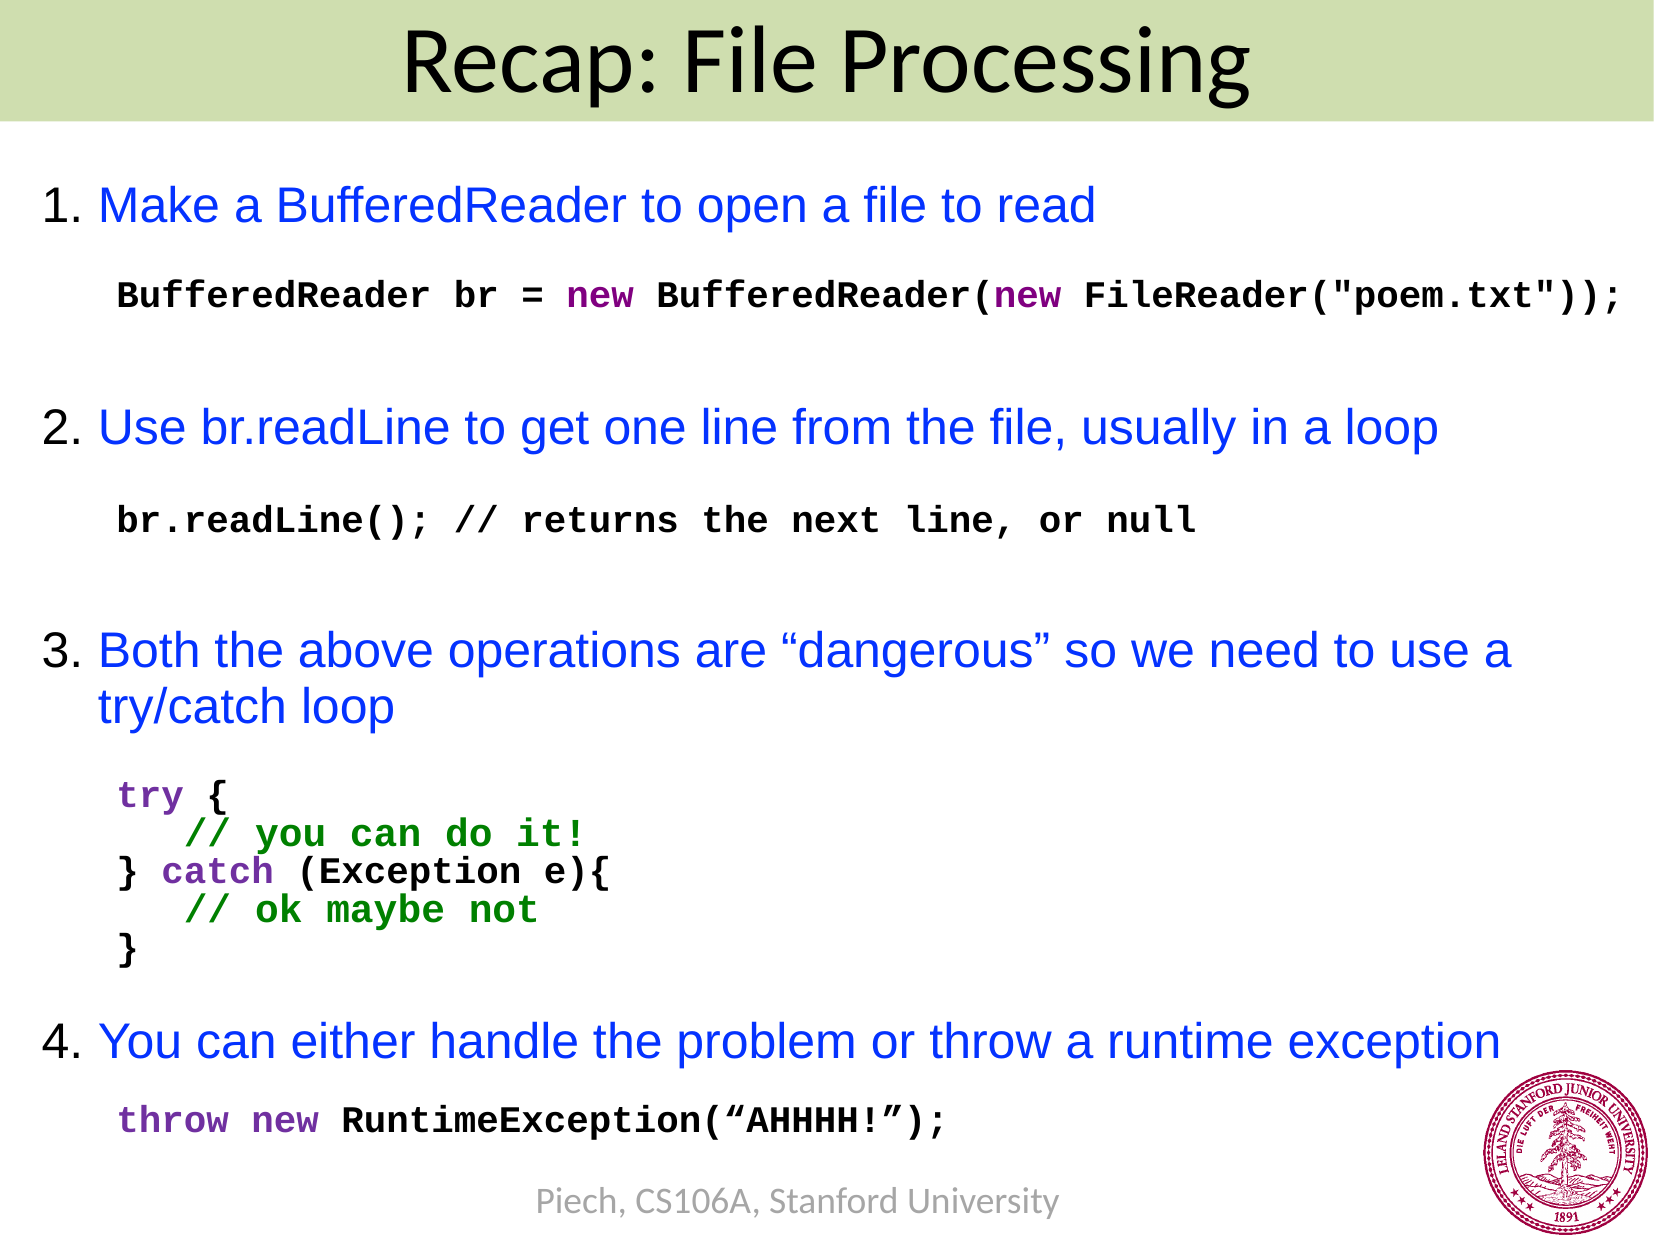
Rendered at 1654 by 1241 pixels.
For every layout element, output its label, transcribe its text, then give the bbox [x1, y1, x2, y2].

text_box br.readLine(); // returns the next line, or null [101, 495, 1654, 548]
picture [1483, 1070, 1648, 1095]
picture [1483, 1148, 1648, 1235]
text_box throw new RuntimeException(“AHHHH!”); [101, 1095, 1654, 1148]
text_box BufferedReader br = new BufferedReader(new FileReader("poem.txt")); [101, 270, 1654, 364]
text_box try { // you can do it! } catch (Exception e){ // ok maybe not } [101, 770, 1615, 976]
text_box Recap: File Processing [0, 0, 1654, 122]
text_box Make a BufferedReader to open a file to read Use br.readLine to get one line from the file, usually in a loop Both the above operations are “dangerous” so we need to use a try/catch loop You can either handle the problem or throw a runtime exception [26, 170, 1552, 1077]
